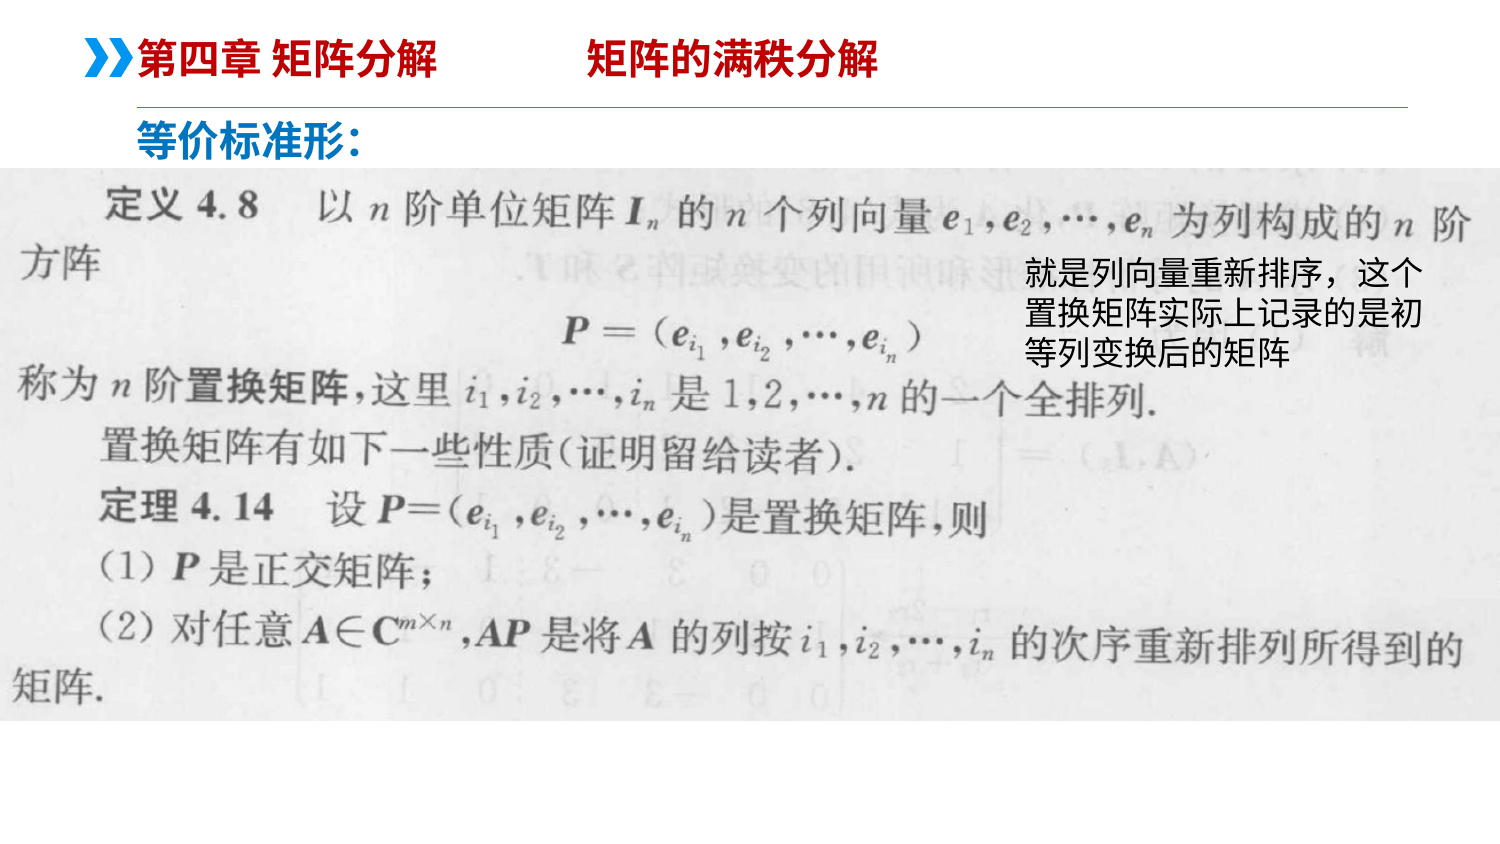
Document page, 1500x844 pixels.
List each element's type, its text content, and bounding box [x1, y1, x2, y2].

text_box [107, 36, 135, 79]
text_box 第四章 矩阵分解 矩阵的满秩分解 [136, 26, 1337, 90]
text_box 等价标准形： [121, 107, 1444, 166]
picture [0, 167, 1500, 721]
text_box [82, 36, 111, 79]
